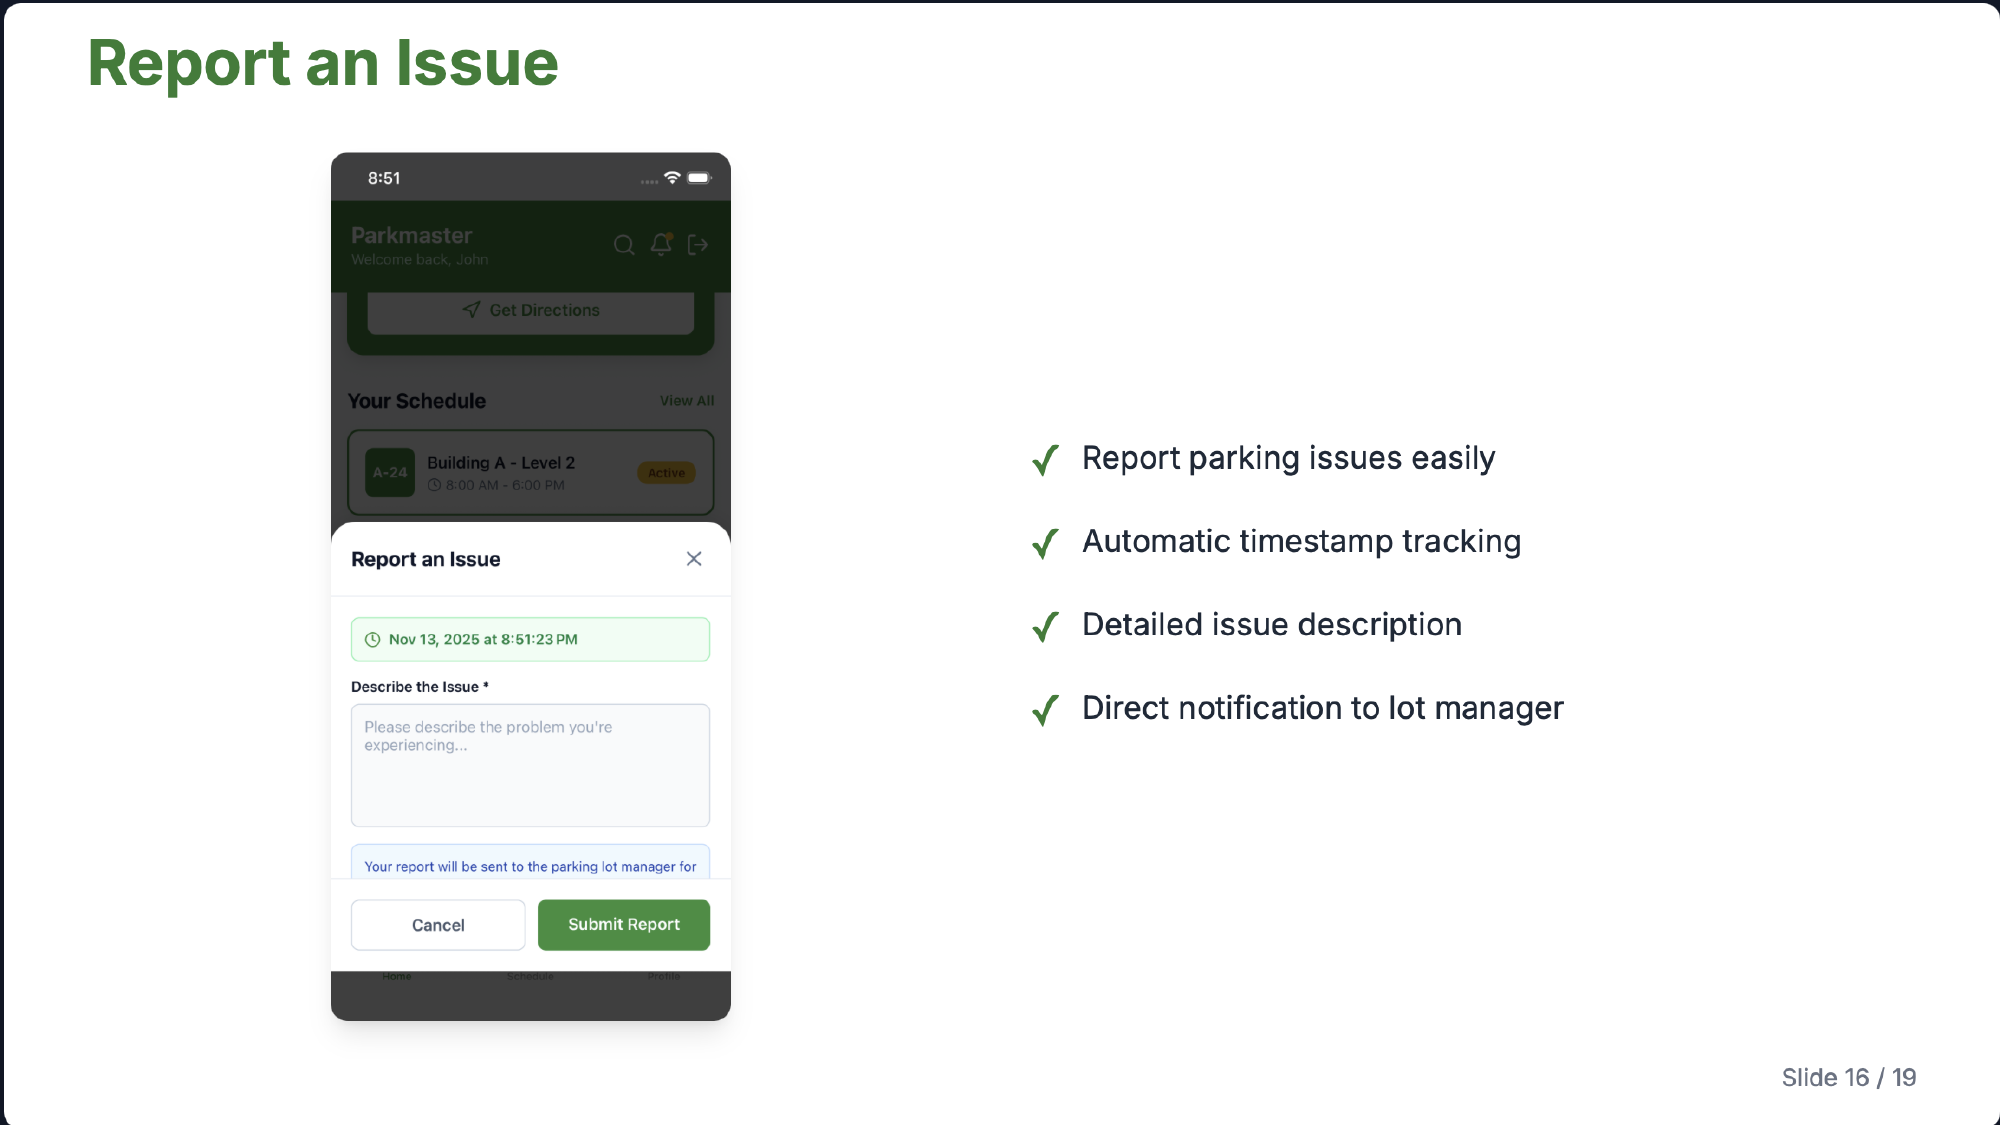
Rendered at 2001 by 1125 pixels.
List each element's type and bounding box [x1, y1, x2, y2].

list [0, 0, 2000, 1125]
